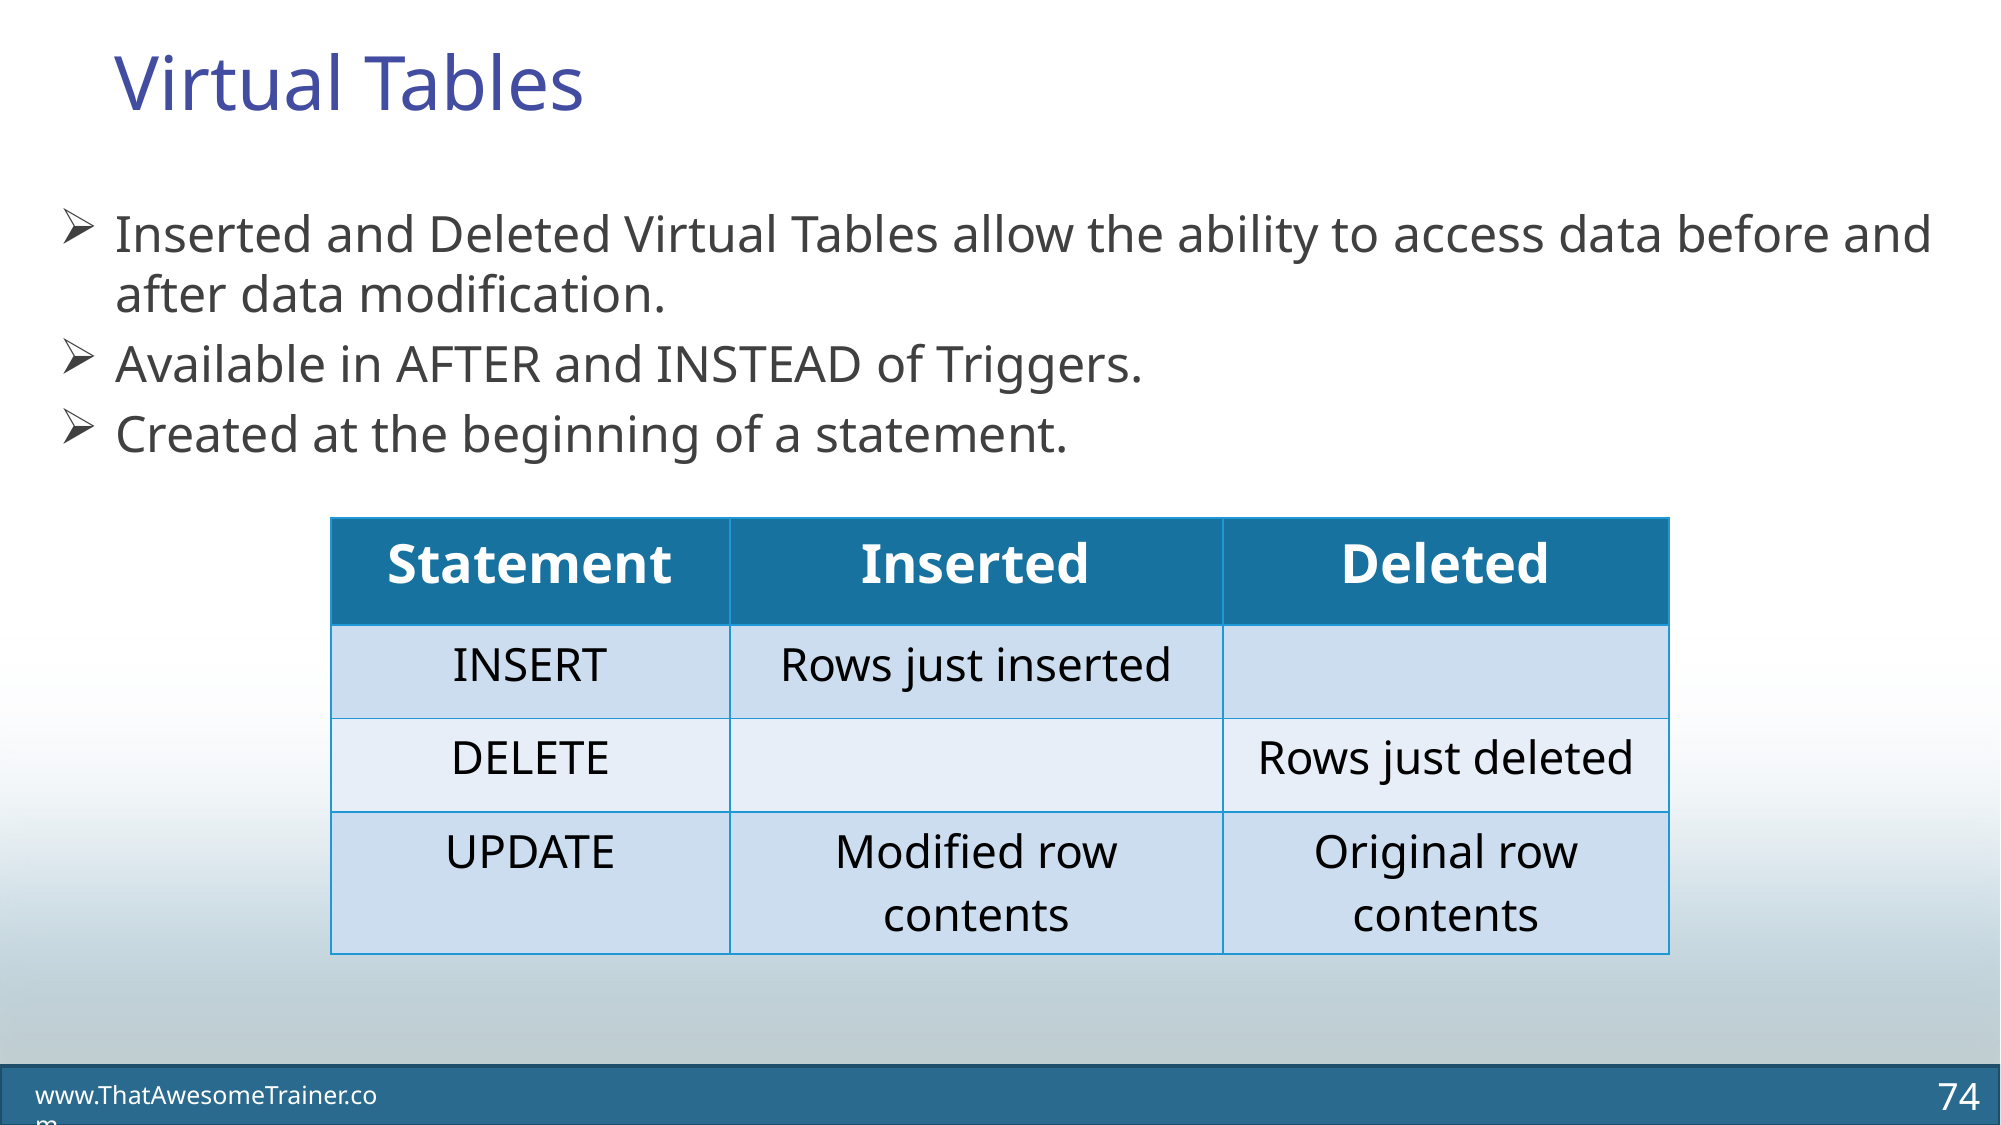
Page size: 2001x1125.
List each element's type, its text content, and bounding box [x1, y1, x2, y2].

table_cell [1224, 626, 1668, 718]
table_cell Original row contents [1224, 813, 1668, 953]
table_cell Rows just inserted [731, 626, 1222, 718]
table_cell [731, 719, 1222, 811]
table_cell DELETE [332, 719, 729, 811]
table_header Statement [332, 519, 729, 624]
table_header Deleted [1224, 519, 1668, 624]
table_header Inserted [731, 519, 1222, 624]
table_cell Rows just deleted [1224, 719, 1668, 811]
picture [0, 0, 2001, 1064]
table_cell INSERT [332, 626, 729, 718]
table_cell UPDATE [332, 813, 729, 953]
title Virtual Tables [99, 45, 1900, 233]
list Inserted and Deleted Virtual Tables allow the ability to access data before and after data modification. Available in AFTER and INSTEAD of Triggers. Created at the beginning of a statement. [44, 195, 1956, 477]
table_cell Modified row contents [731, 813, 1222, 953]
